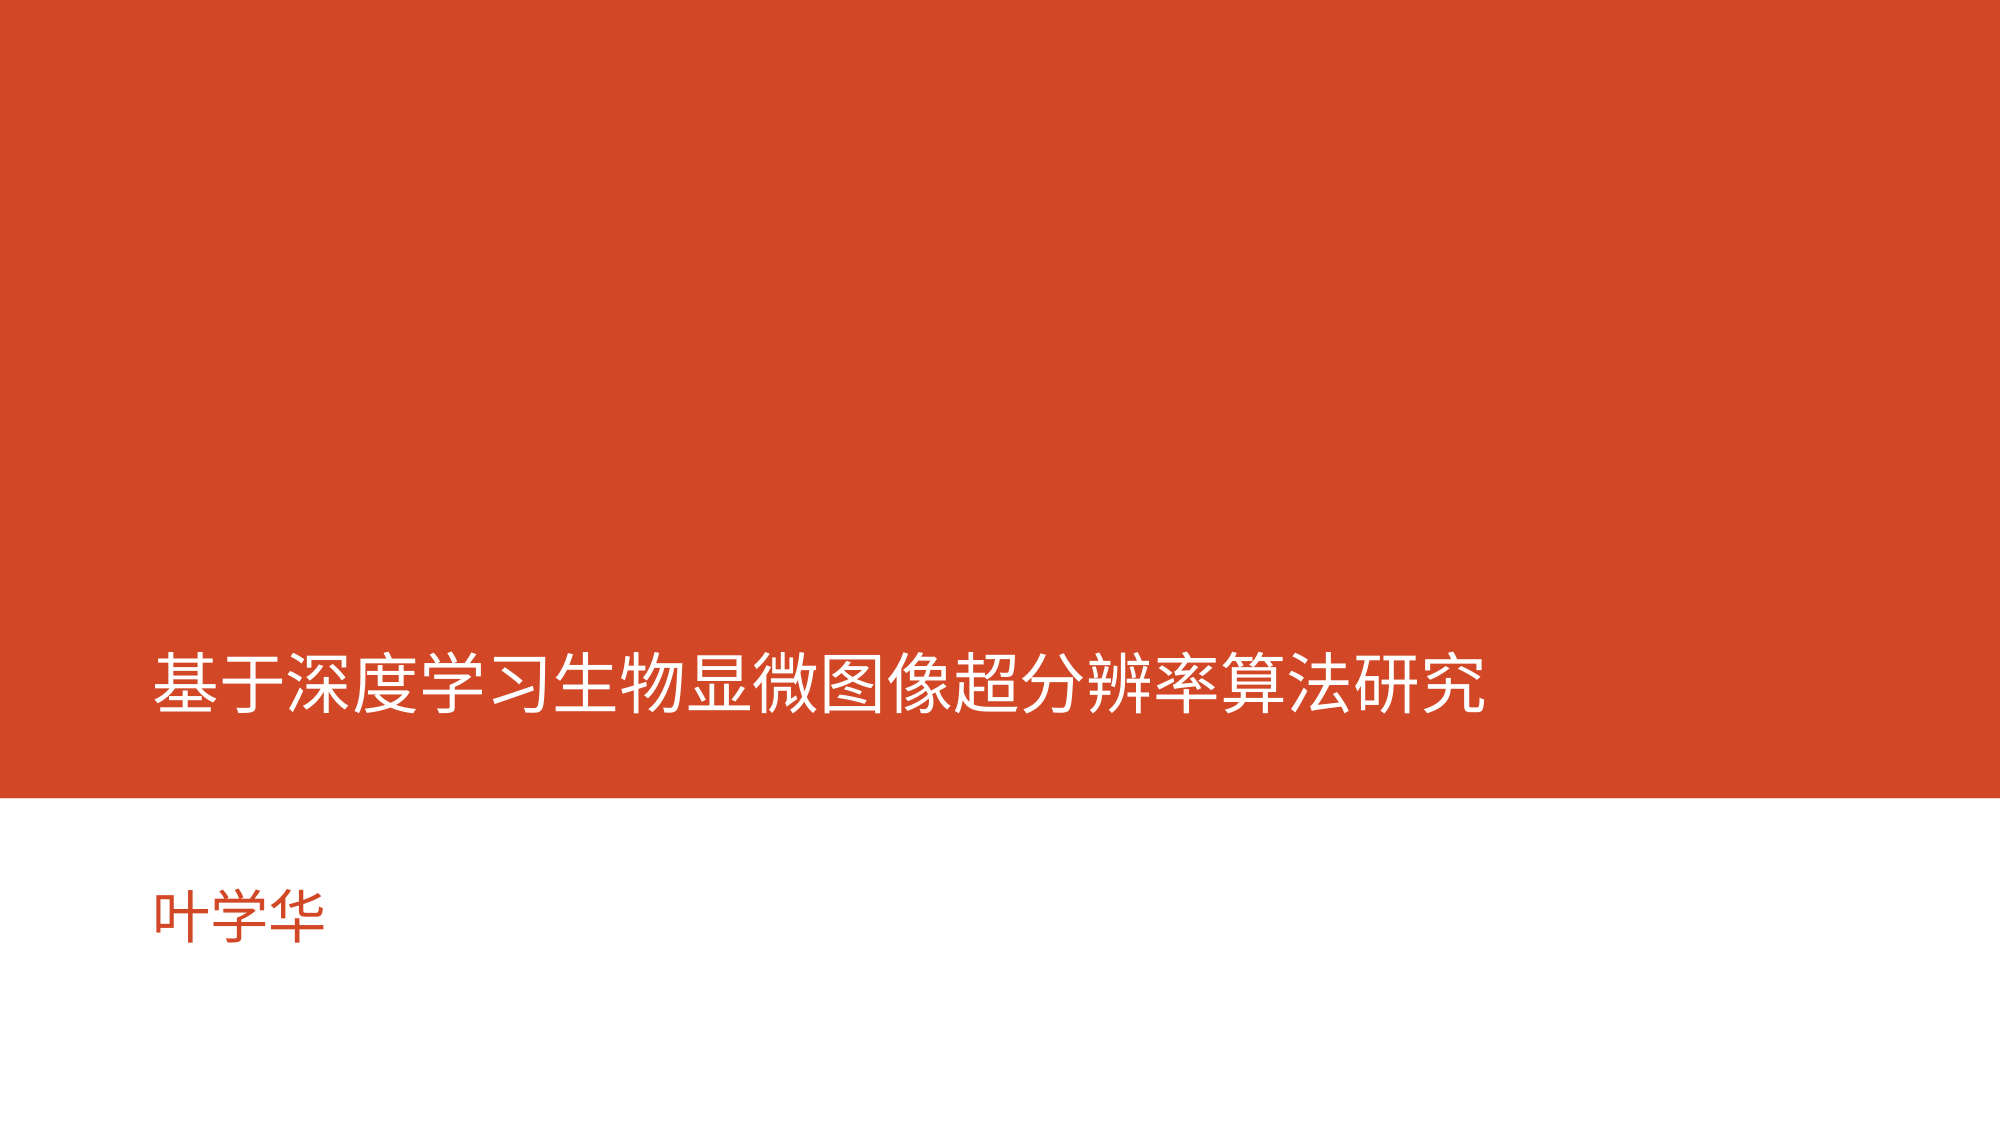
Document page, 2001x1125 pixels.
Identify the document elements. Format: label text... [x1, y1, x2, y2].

subtitle 叶学华 [137, 838, 1238, 1025]
title 基于深度学习生物显微图像超分辨率算法研究 [137, 338, 1863, 730]
